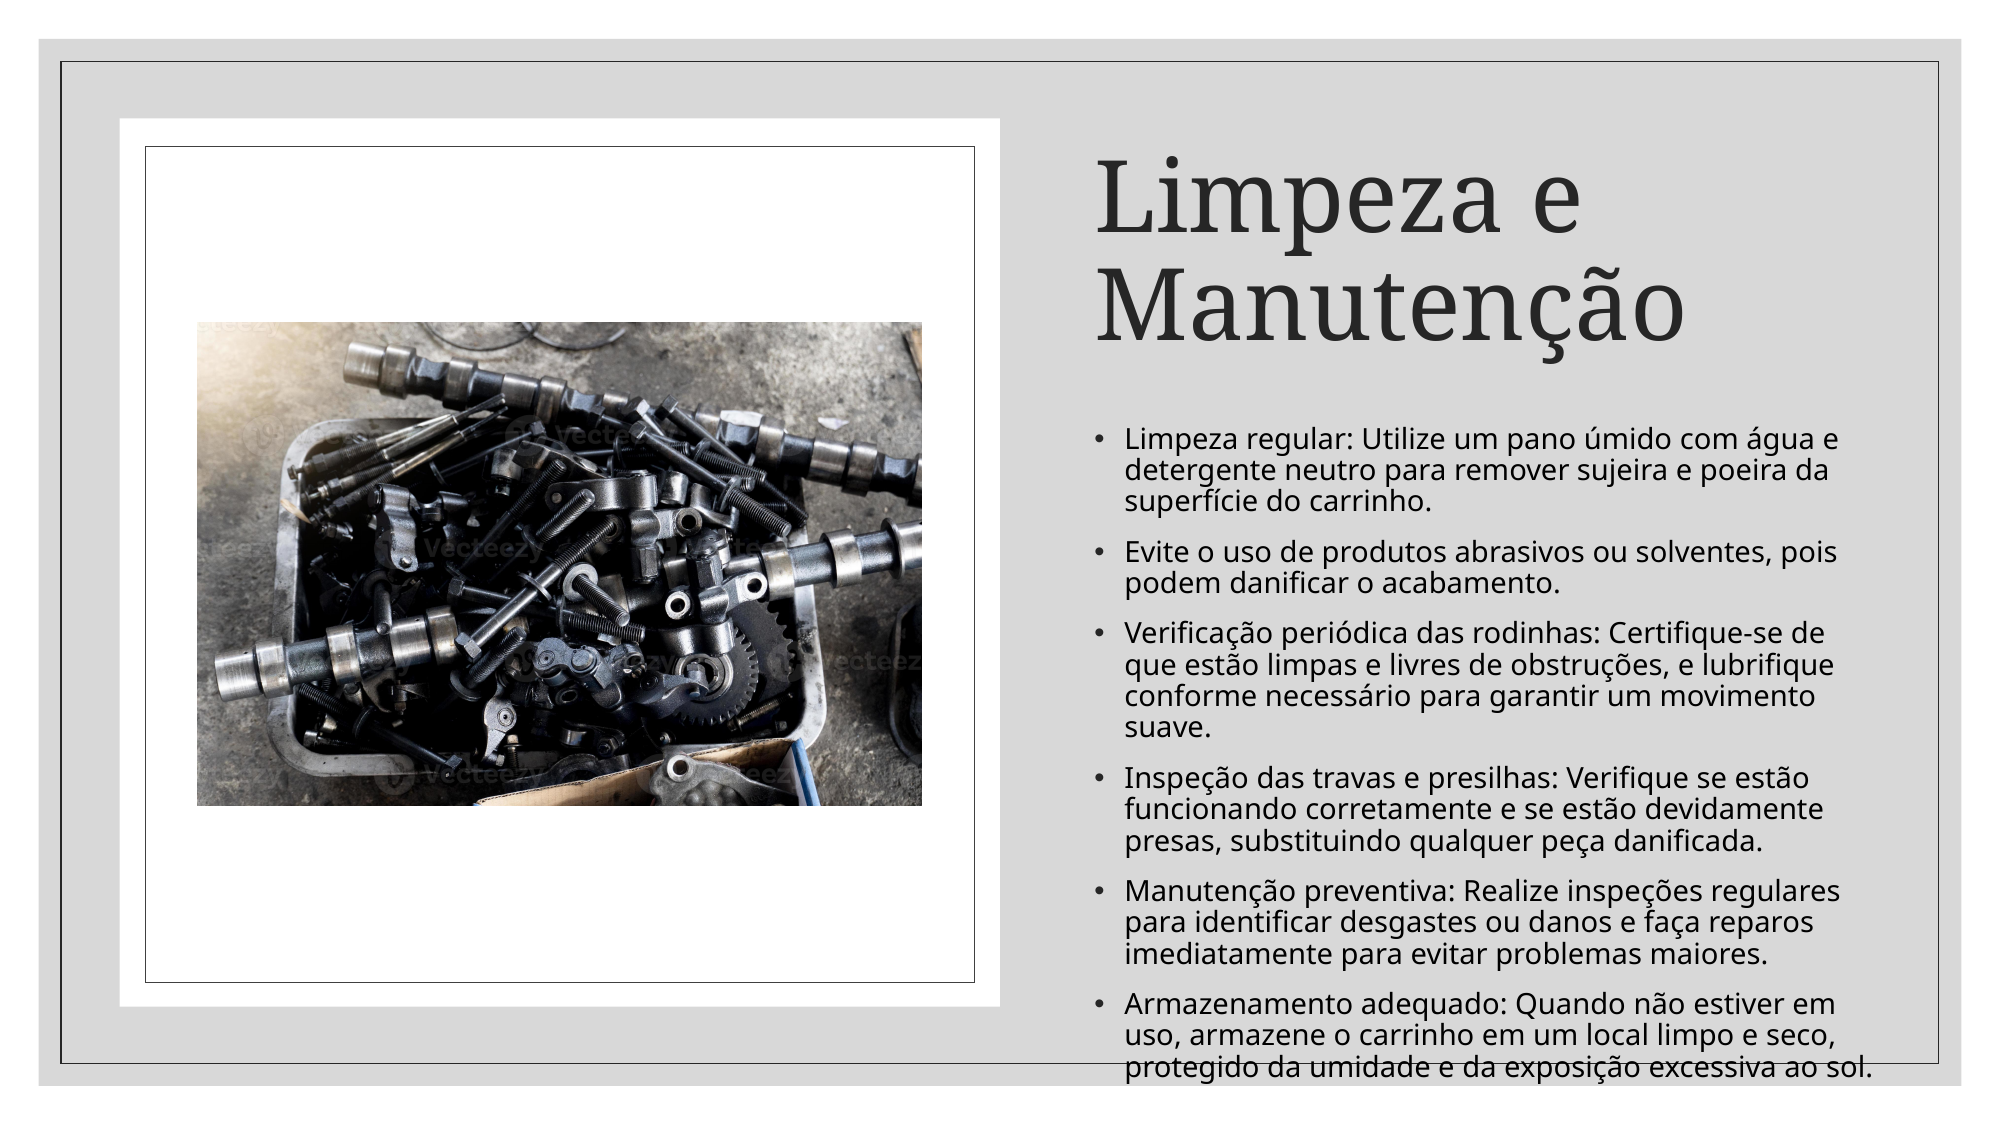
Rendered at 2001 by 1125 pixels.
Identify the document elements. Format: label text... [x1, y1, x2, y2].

text_box [145, 146, 975, 983]
text_box [119, 118, 1000, 1007]
title Limpeza e Manutenção [1079, 119, 1893, 390]
picture [197, 322, 922, 806]
list Limpeza regular: Utilize um pano úmido com água e detergente neutro para remover sujeira e poeira da superfície do carrinho. Evite o uso de produtos abrasivos ou solventes, pois podem danificar o acabamento. Verificação periódica das rodinhas: Certifique-se de que estão limpas e livres de obstruções, e lubrifique conforme necessário para garantir um movimento suave. Inspeção das travas e presilhas: Verifique se estão funcionando corretamente e se estão devidamente presas, substituindo qualquer peça danificada. Manutenção preventiva: Realize inspeções regulares para identificar desgastes ou danos e faça reparos imediatamente para evitar problemas maiores. Armazenamento adequado: Quando não estiver em uso, armazene o carrinho em um local limpo e seco, protegido da umidade e da exposição excessiva ao sol. [1079, 416, 1893, 990]
